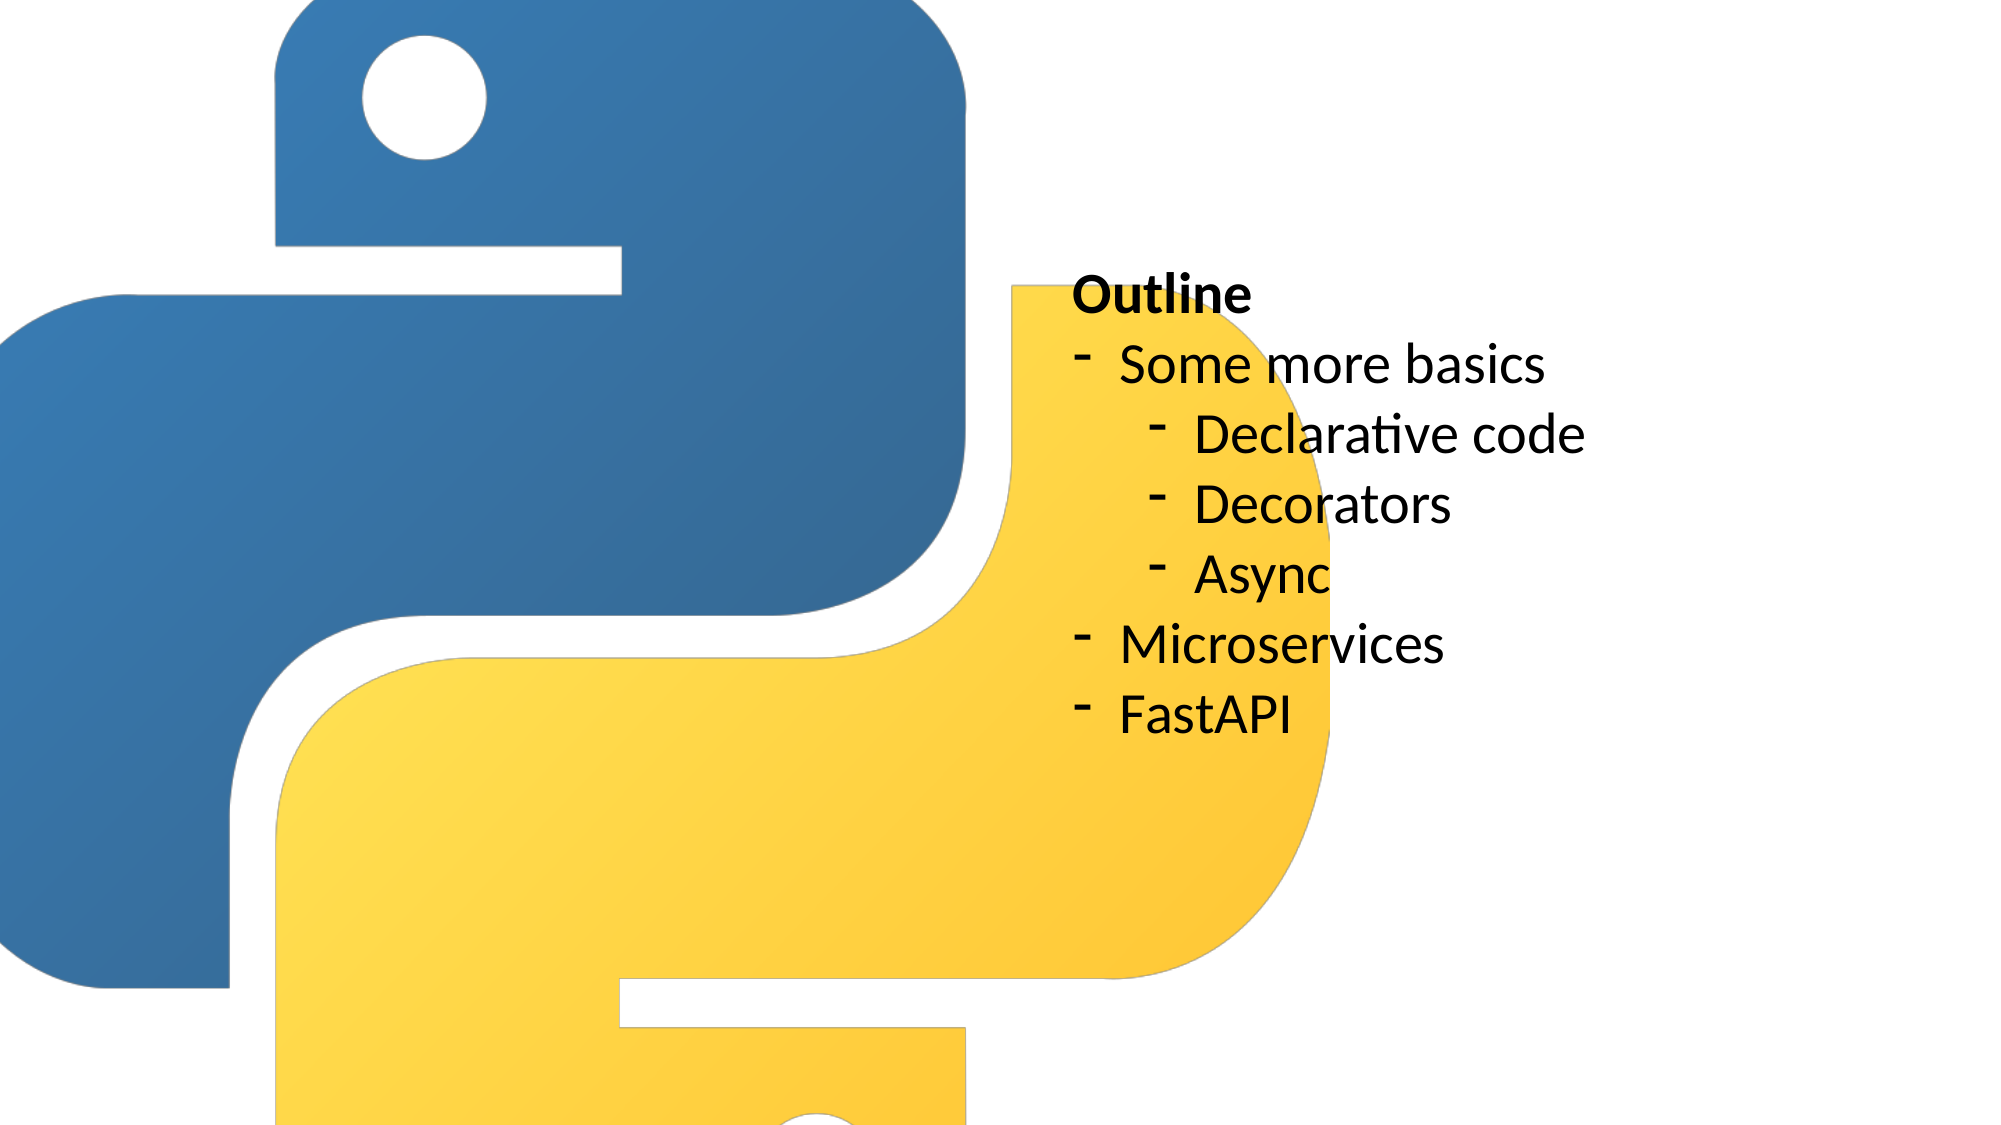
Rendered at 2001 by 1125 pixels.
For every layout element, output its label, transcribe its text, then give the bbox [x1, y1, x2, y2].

text_box Outline Some more basics Declarative code Decorators Async Microservices FastAPI [1330, 248, 1602, 753]
picture [0, 0, 1330, 1125]
